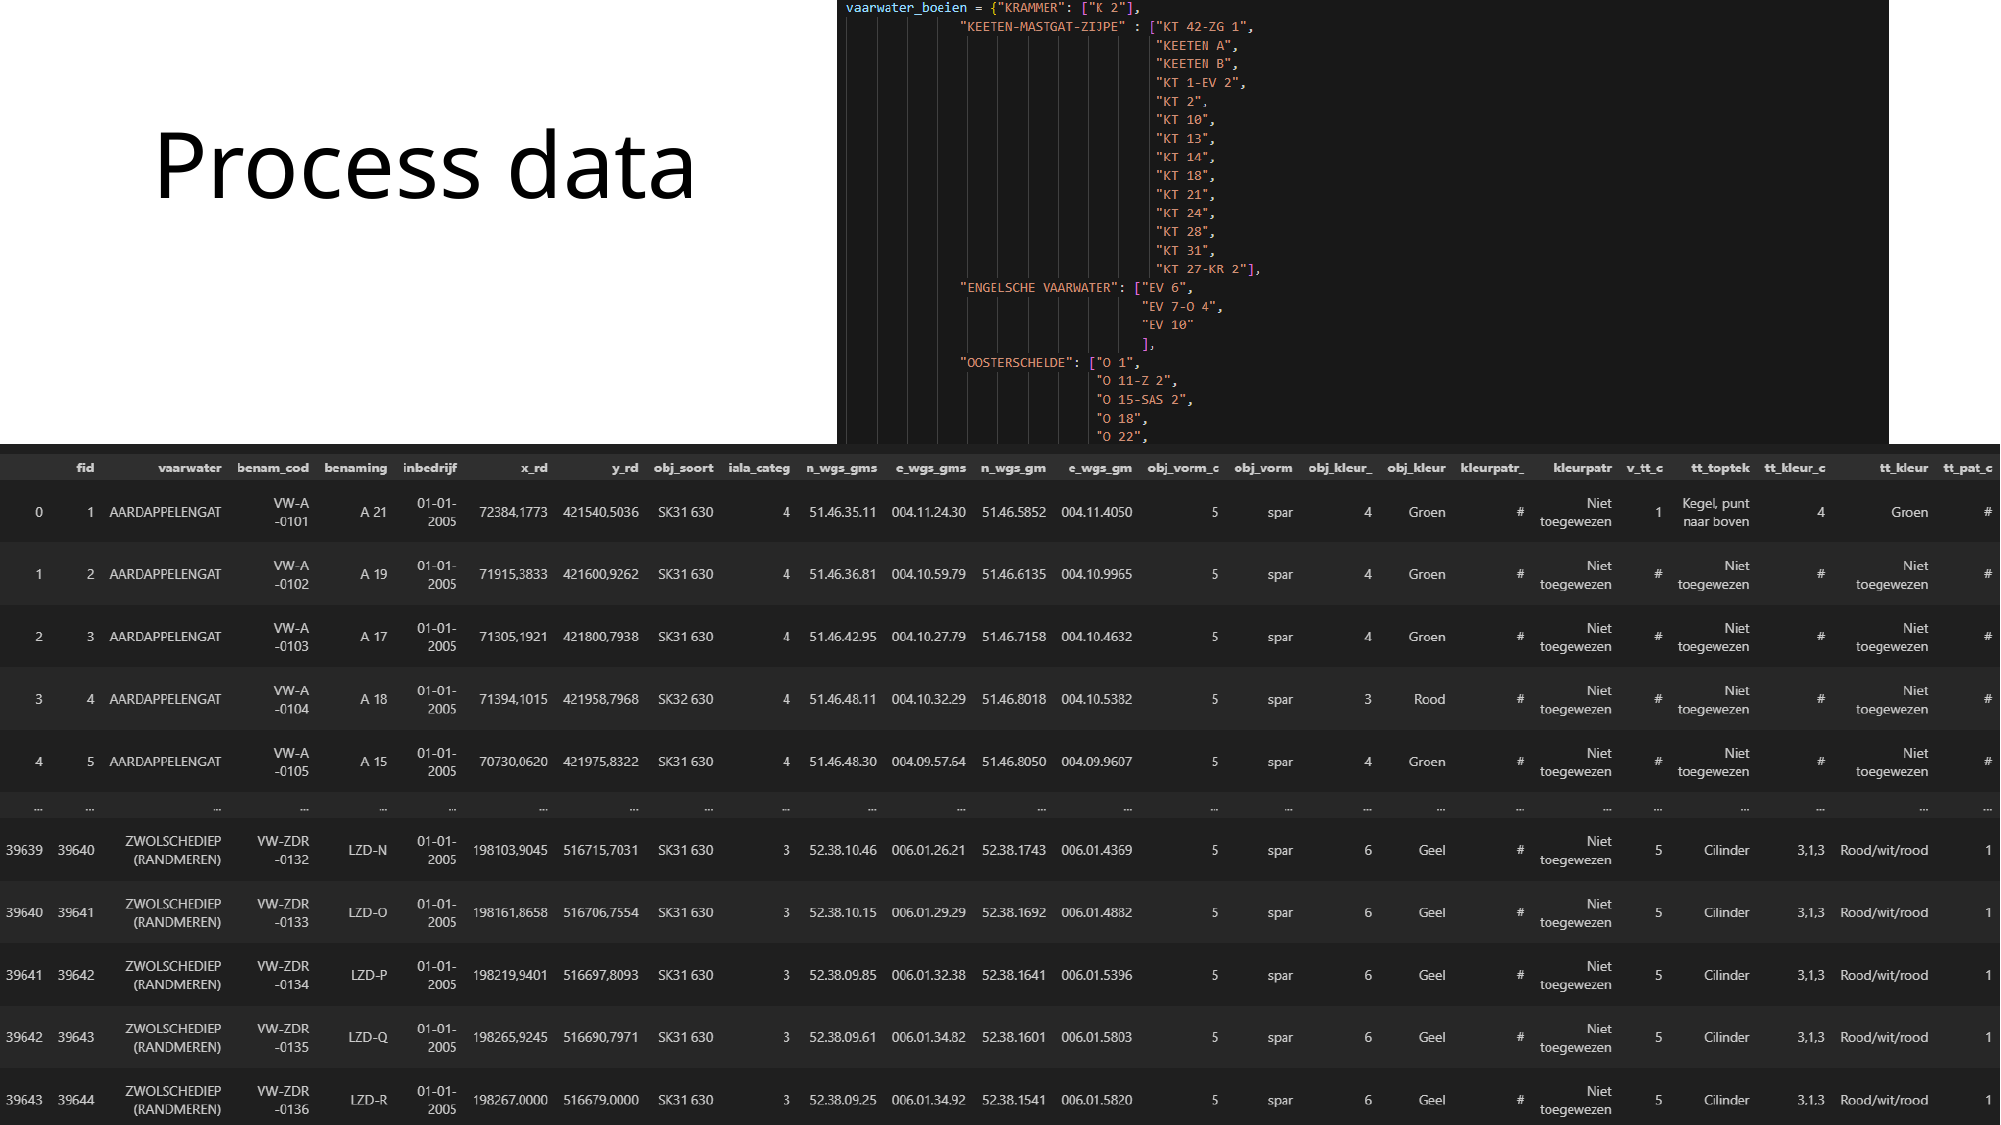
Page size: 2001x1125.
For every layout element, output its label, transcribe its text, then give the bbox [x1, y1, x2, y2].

picture [0, 0, 2000, 1125]
title Process data [137, 59, 836, 278]
